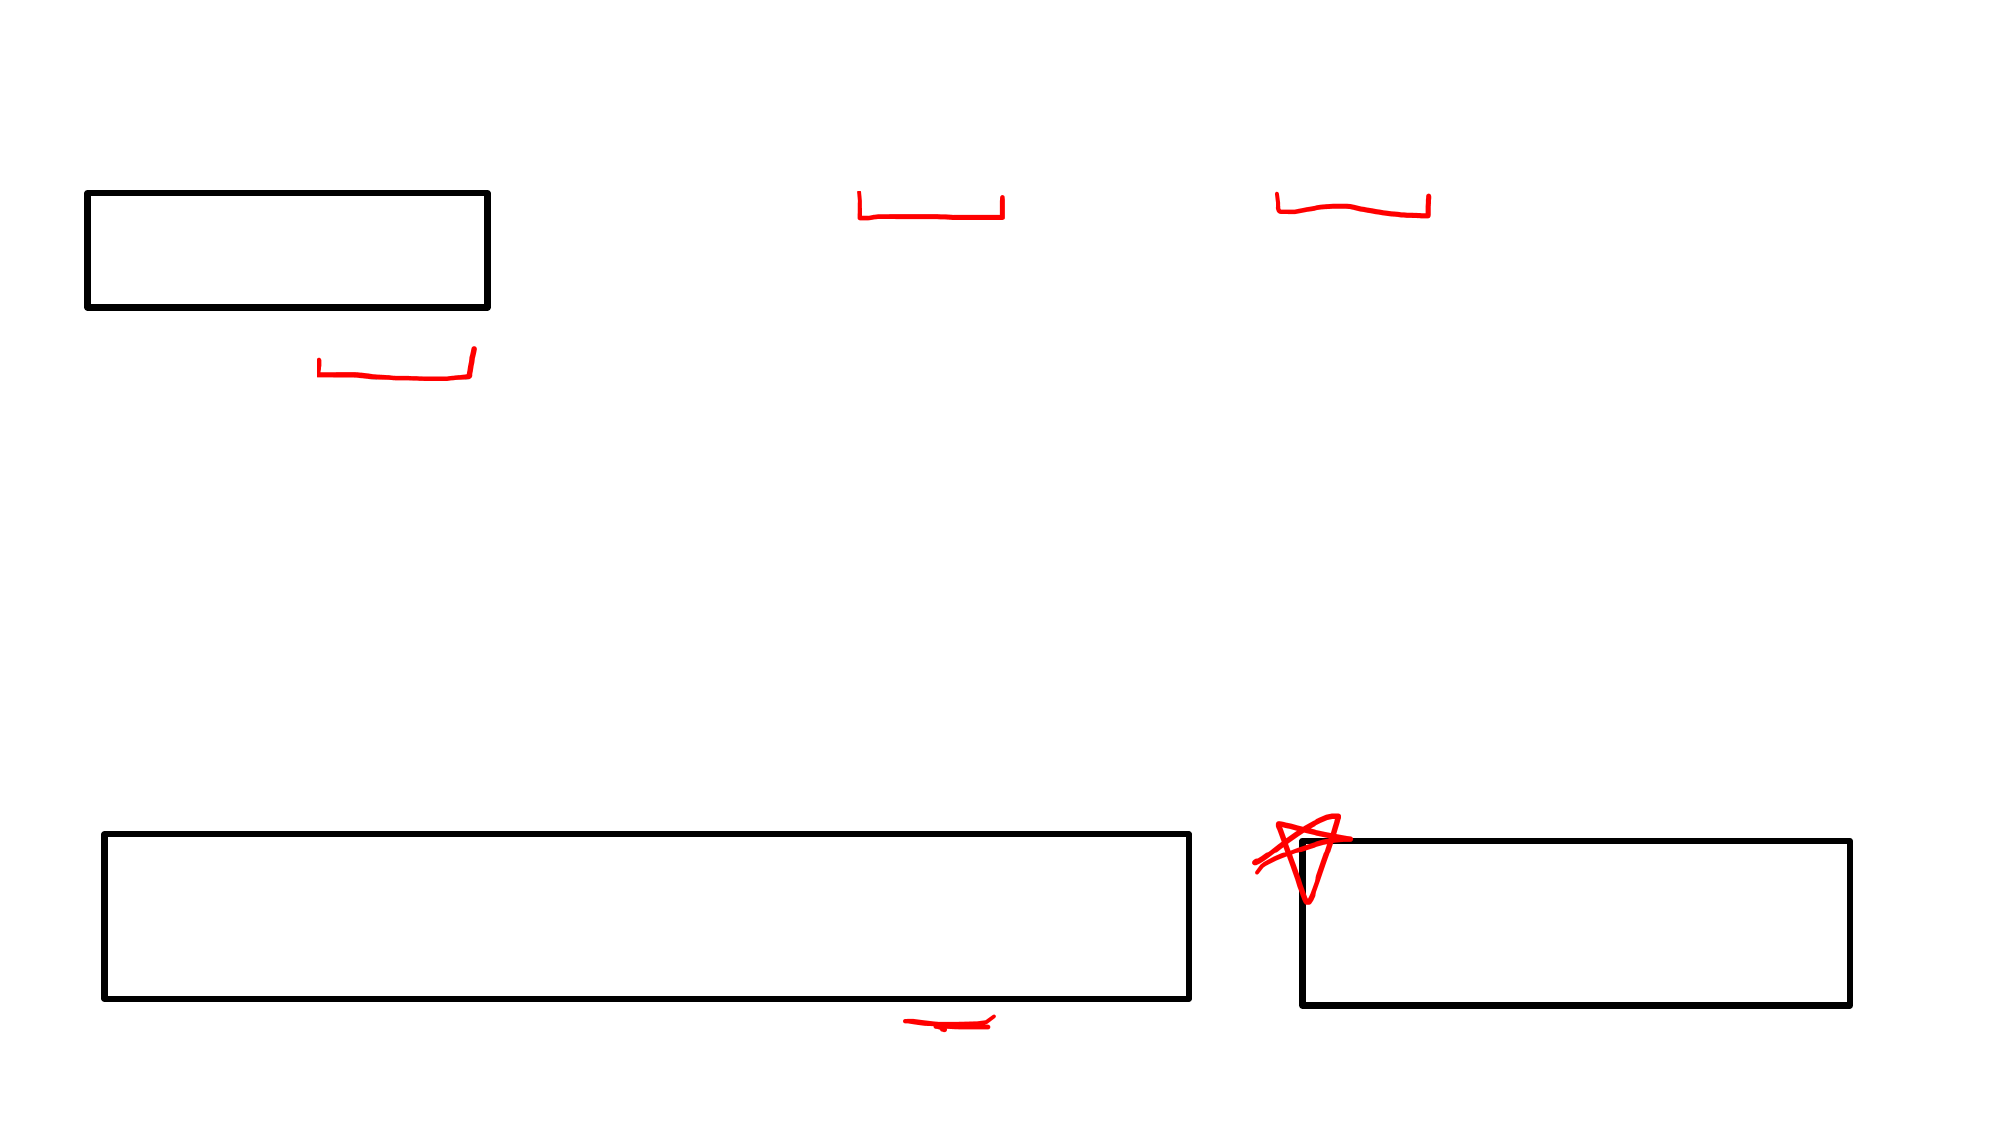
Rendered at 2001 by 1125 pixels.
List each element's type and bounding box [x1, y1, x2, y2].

picture [317, 191, 1440, 1041]
